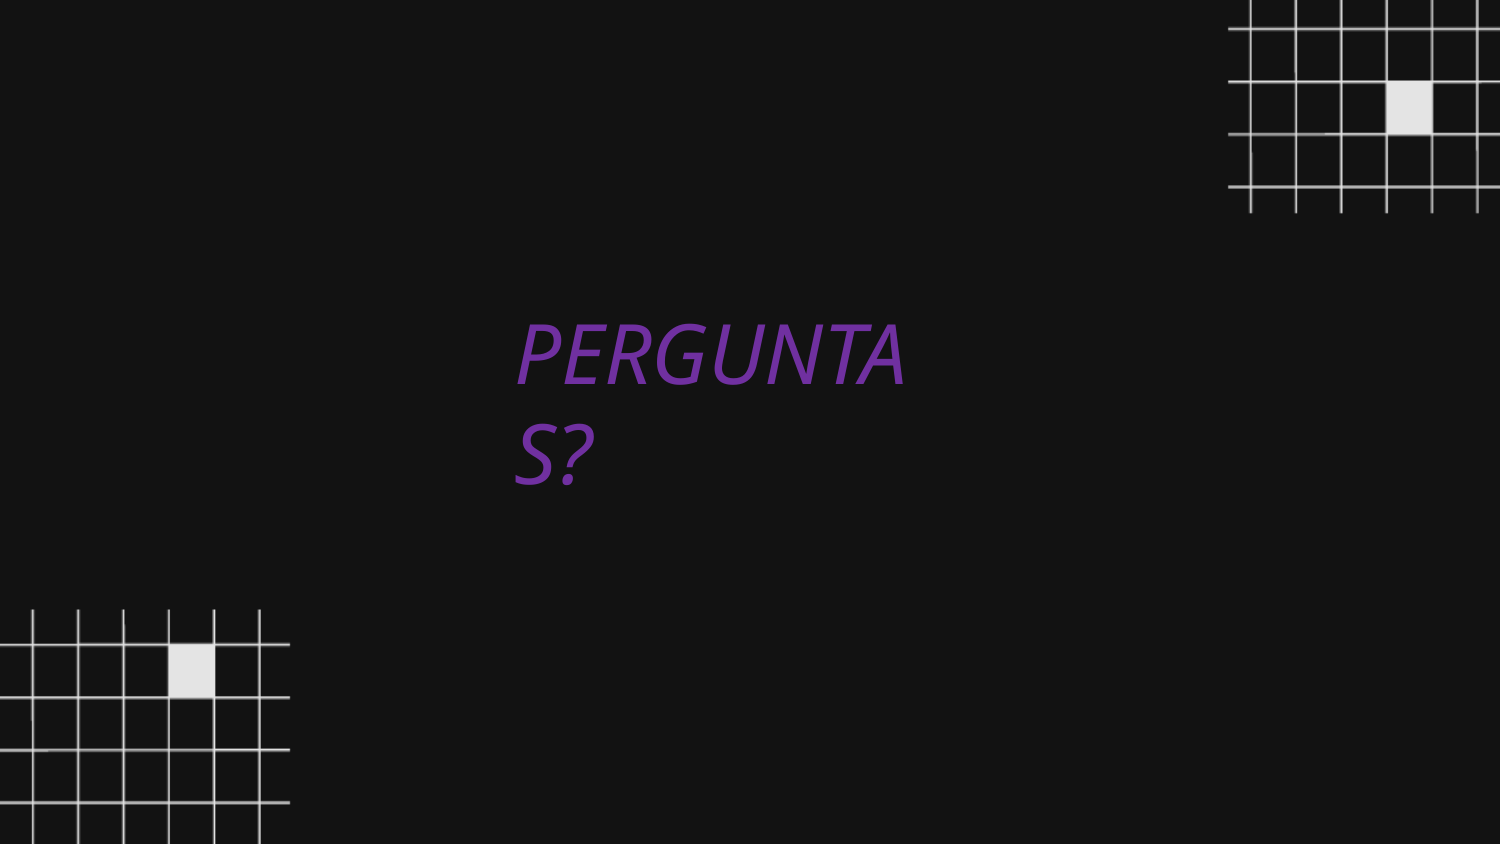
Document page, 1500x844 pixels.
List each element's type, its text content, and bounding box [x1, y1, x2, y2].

picture [0, 0, 1500, 844]
text_box PERGUNTAS? [499, 308, 960, 494]
